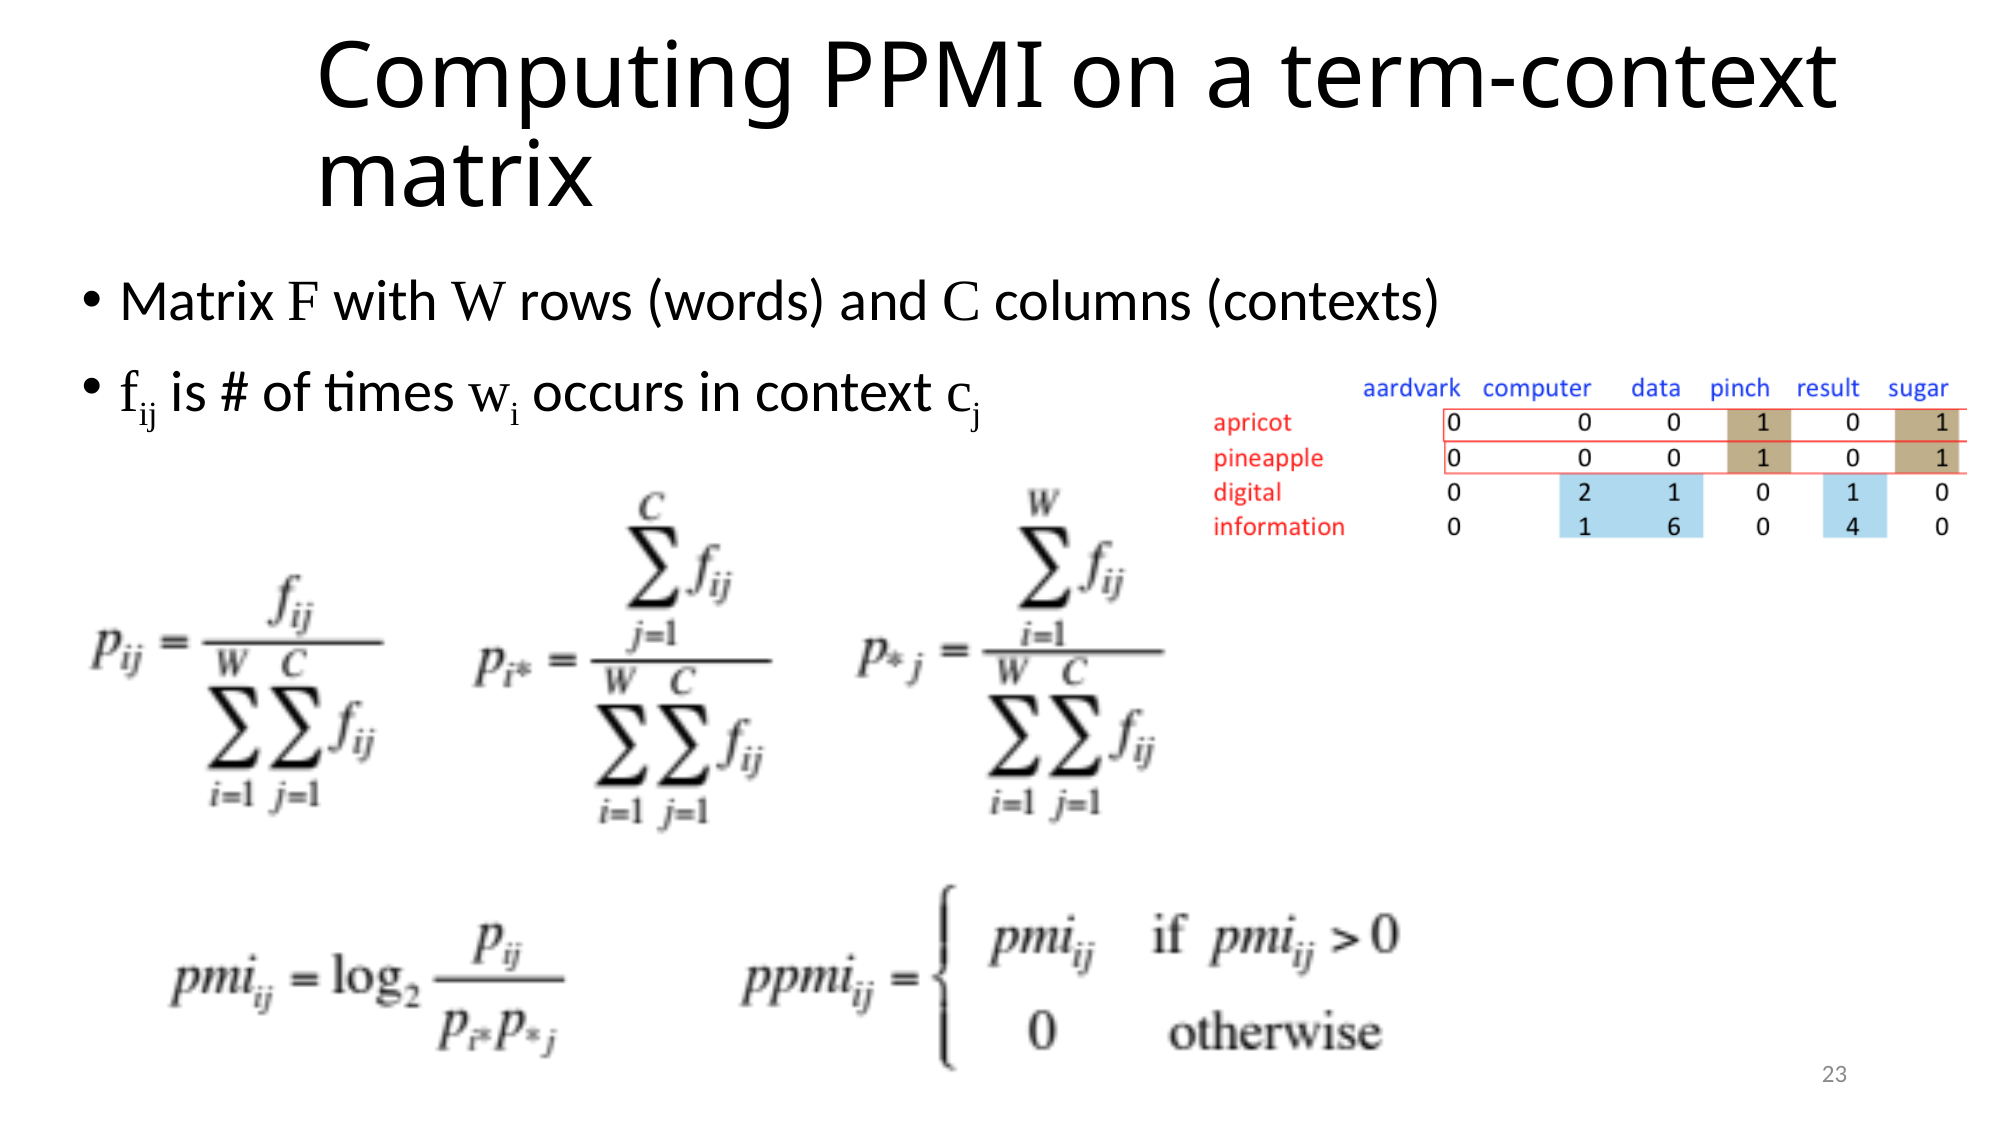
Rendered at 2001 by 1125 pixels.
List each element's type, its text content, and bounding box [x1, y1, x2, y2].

list Matrix F with W rows (words) and C columns (contexts) fij is # of times wi occurs in context cj [66, 262, 1934, 992]
picture [1199, 362, 1967, 545]
slide_number 23 [1412, 1042, 1863, 1103]
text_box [83, 562, 390, 819]
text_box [466, 479, 777, 836]
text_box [162, 897, 569, 1063]
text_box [733, 879, 1432, 1076]
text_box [849, 479, 1170, 826]
title Computing PPMI on a term-context matrix [300, 45, 1934, 209]
